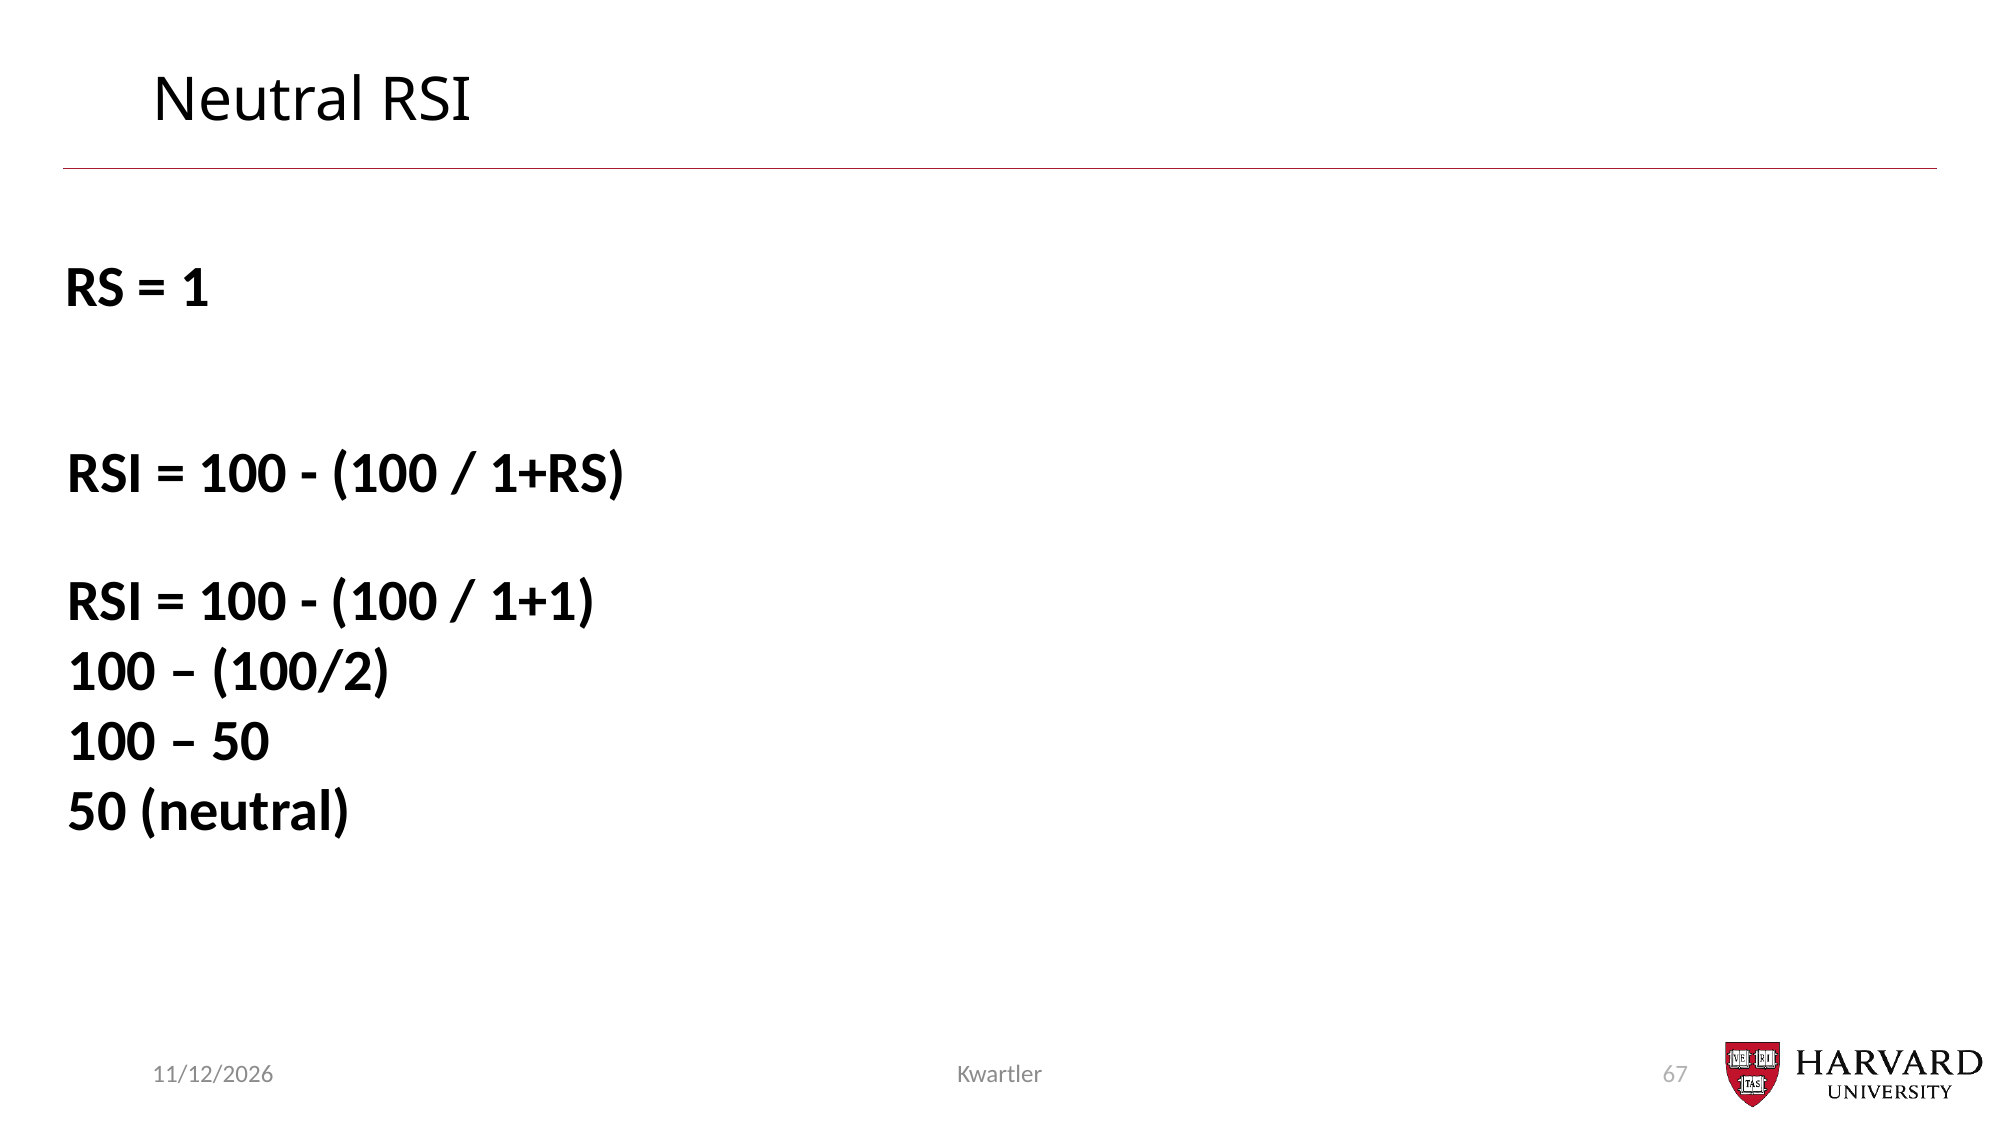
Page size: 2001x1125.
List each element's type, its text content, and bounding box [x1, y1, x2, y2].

text_box RS = 1 [50, 240, 225, 326]
footer Kwartler [662, 1042, 1338, 1103]
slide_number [137, 1042, 588, 1103]
slide_number 67 [1375, 1042, 1704, 1103]
text_box RSI = 100 - (100 / 1+1) 100 – (100/2) 100 – 50 50 (neutral) [53, 555, 611, 850]
picture [1703, 1024, 2001, 1125]
text_box RSI = 100 - (100 / 1+RS) [53, 426, 642, 512]
title Neutral RSI [137, 59, 1863, 142]
